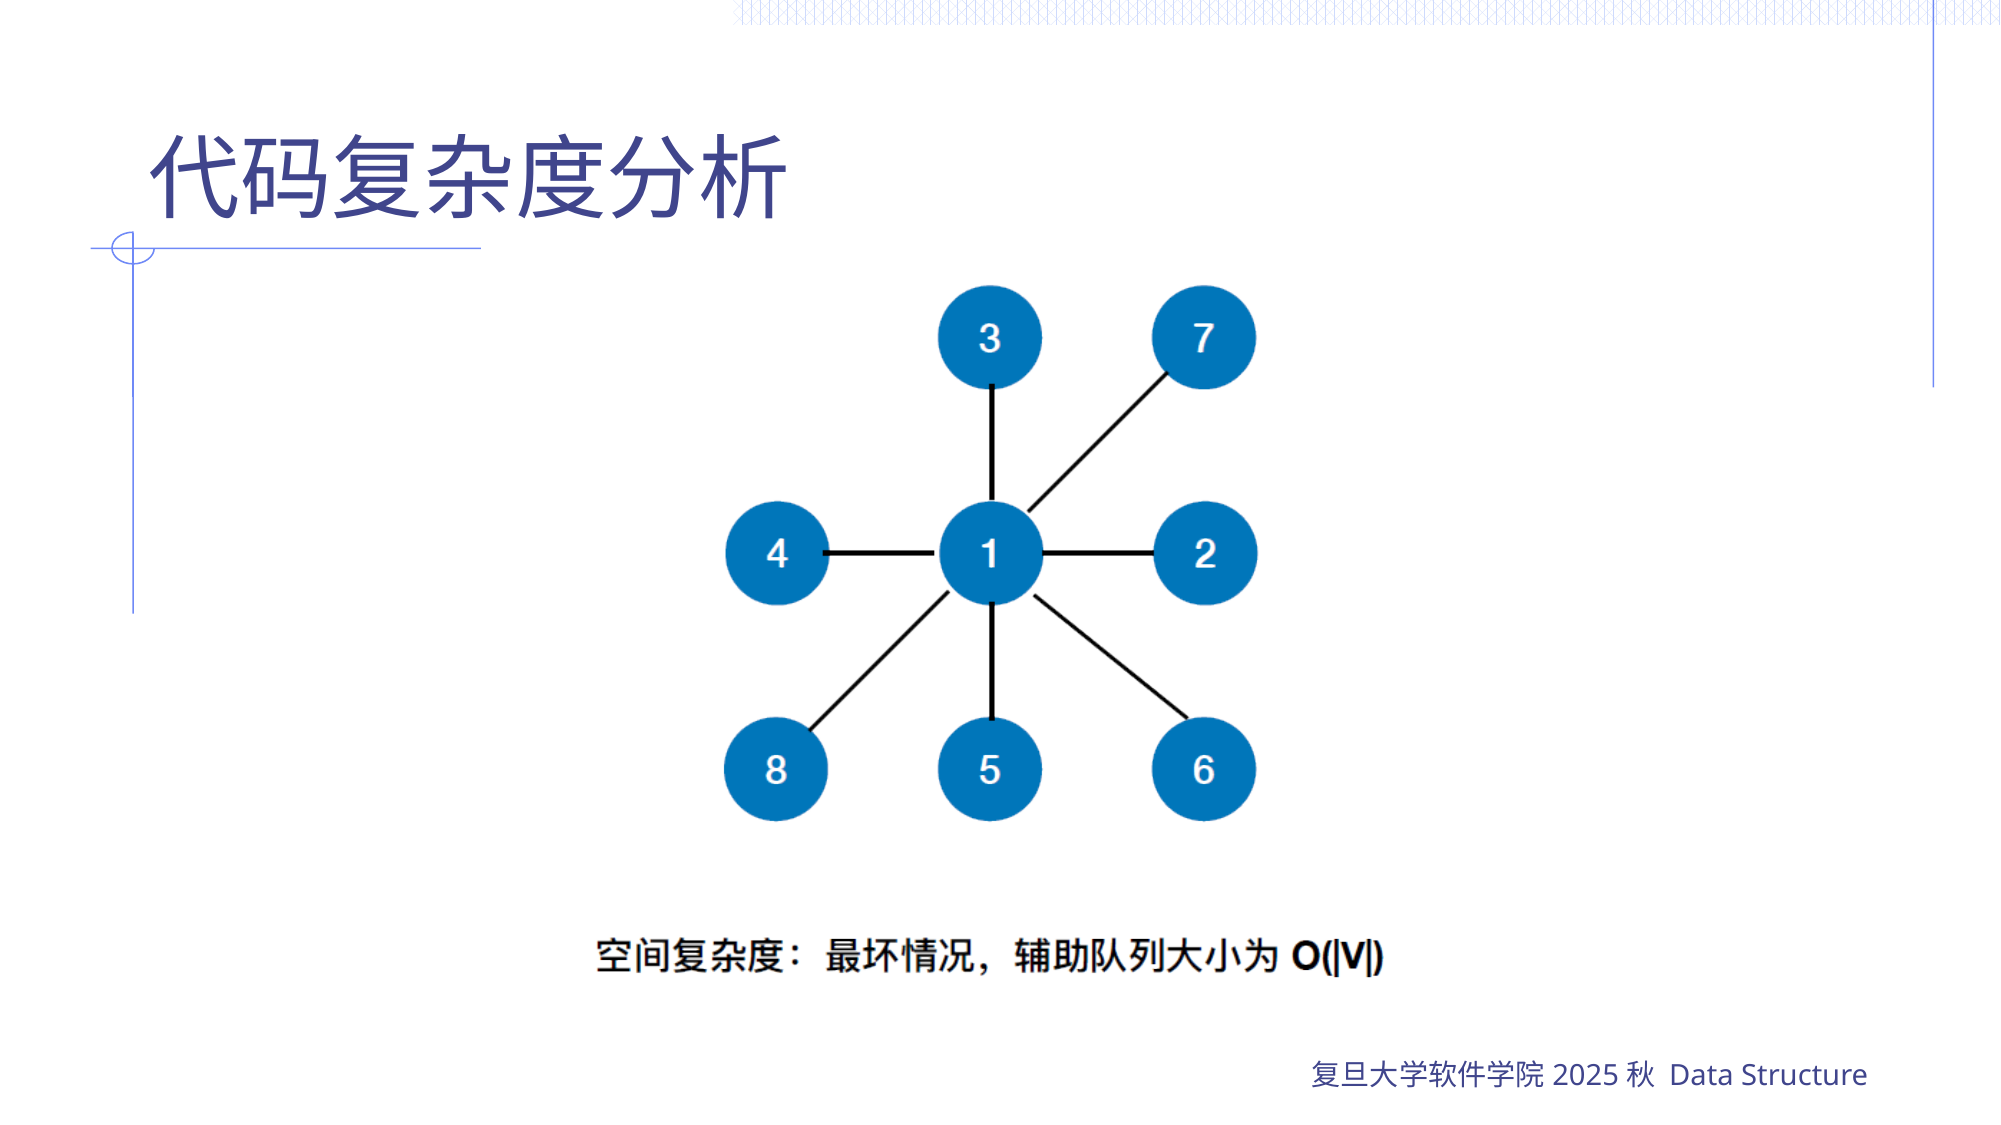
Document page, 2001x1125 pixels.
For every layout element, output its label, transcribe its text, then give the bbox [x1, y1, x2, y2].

title 代码复杂度分析 [133, 50, 1834, 238]
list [542, 255, 1525, 1045]
